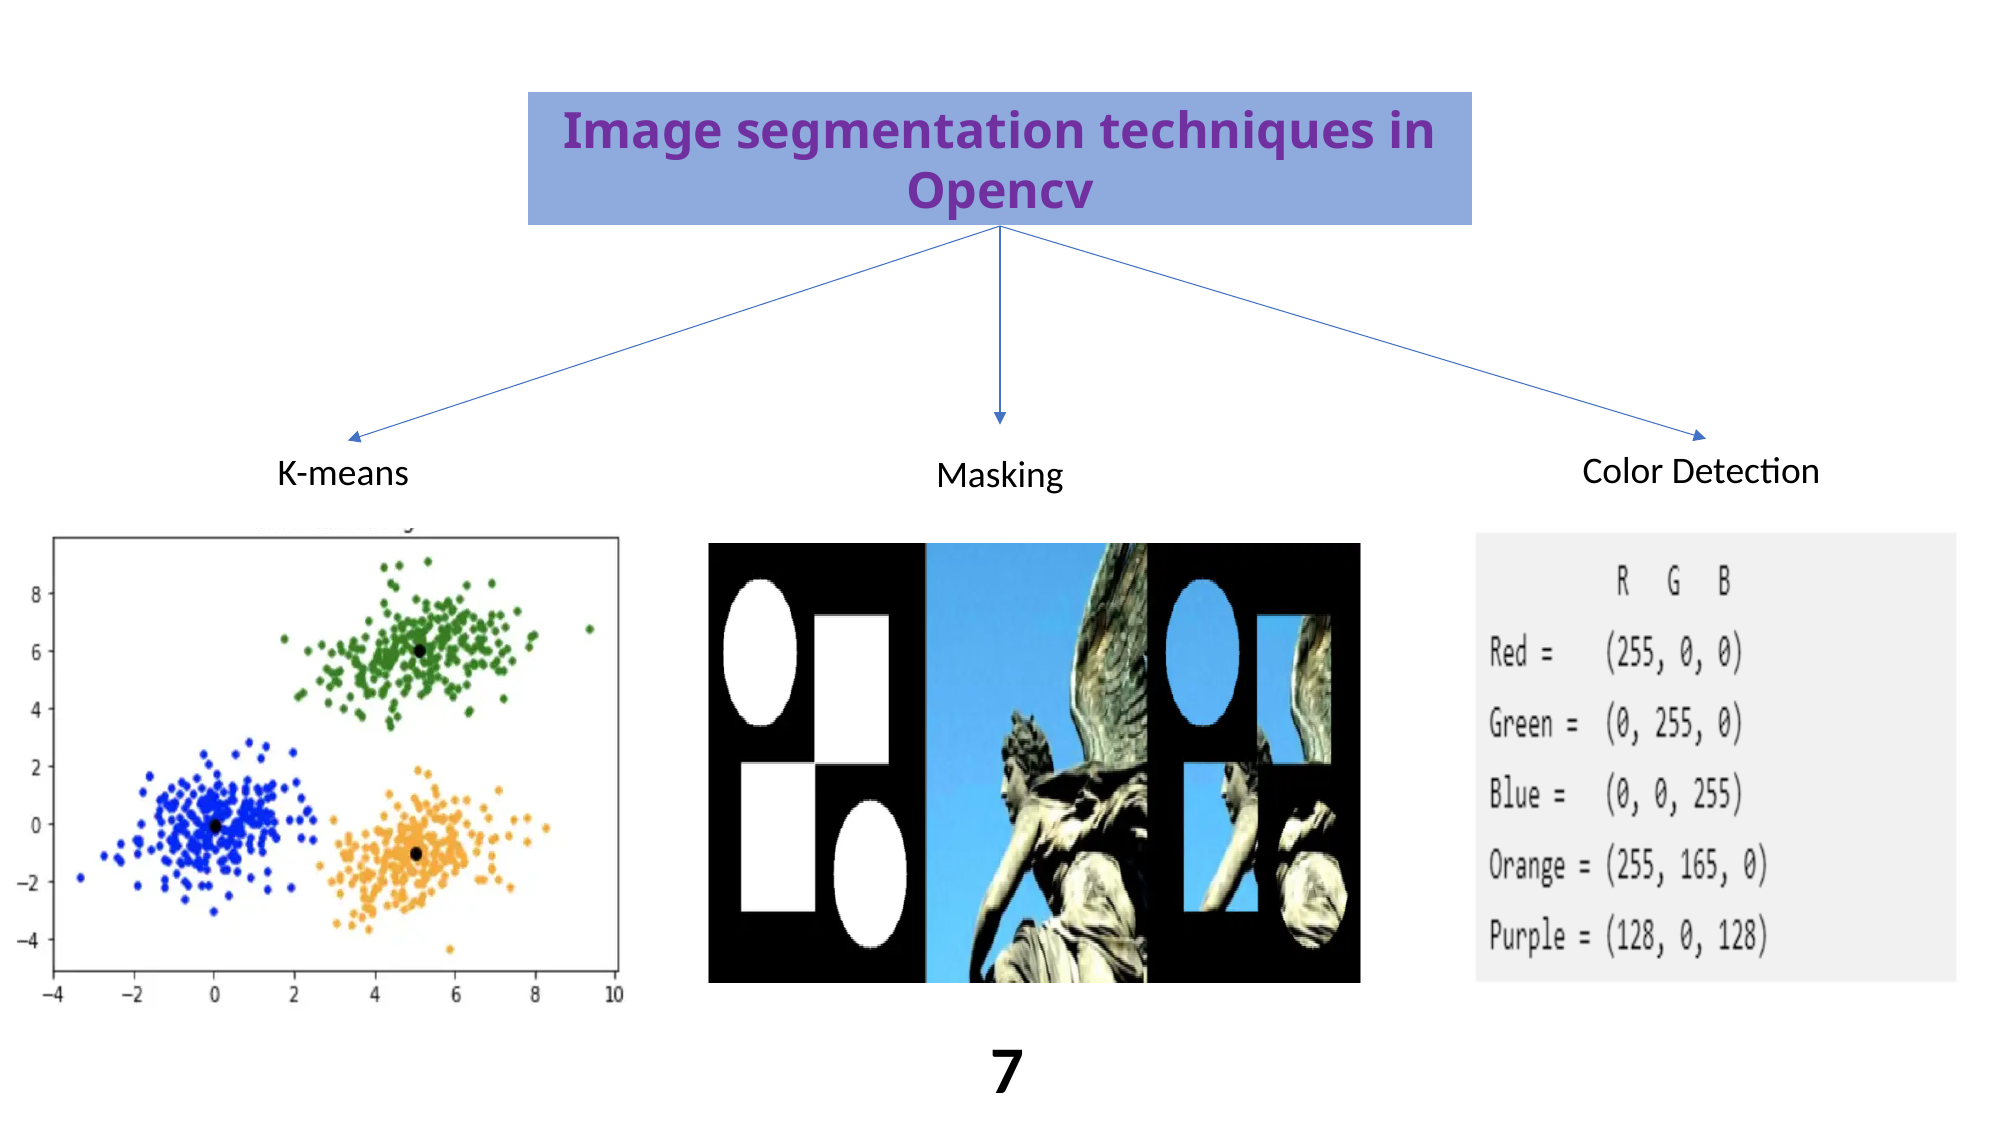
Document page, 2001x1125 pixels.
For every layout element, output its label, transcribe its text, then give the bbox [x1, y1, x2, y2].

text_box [347, 226, 1000, 441]
text_box K-means [262, 440, 433, 501]
text_box Image segmentation techniques in Opencv [526, 90, 1474, 226]
text_box Masking [921, 442, 1079, 503]
text_box 7 [976, 1019, 1050, 1114]
picture [1472, 528, 1957, 985]
text_box Color Detection [1567, 438, 1845, 499]
picture [0, 528, 646, 1014]
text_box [999, 226, 1707, 439]
picture [701, 528, 1368, 985]
